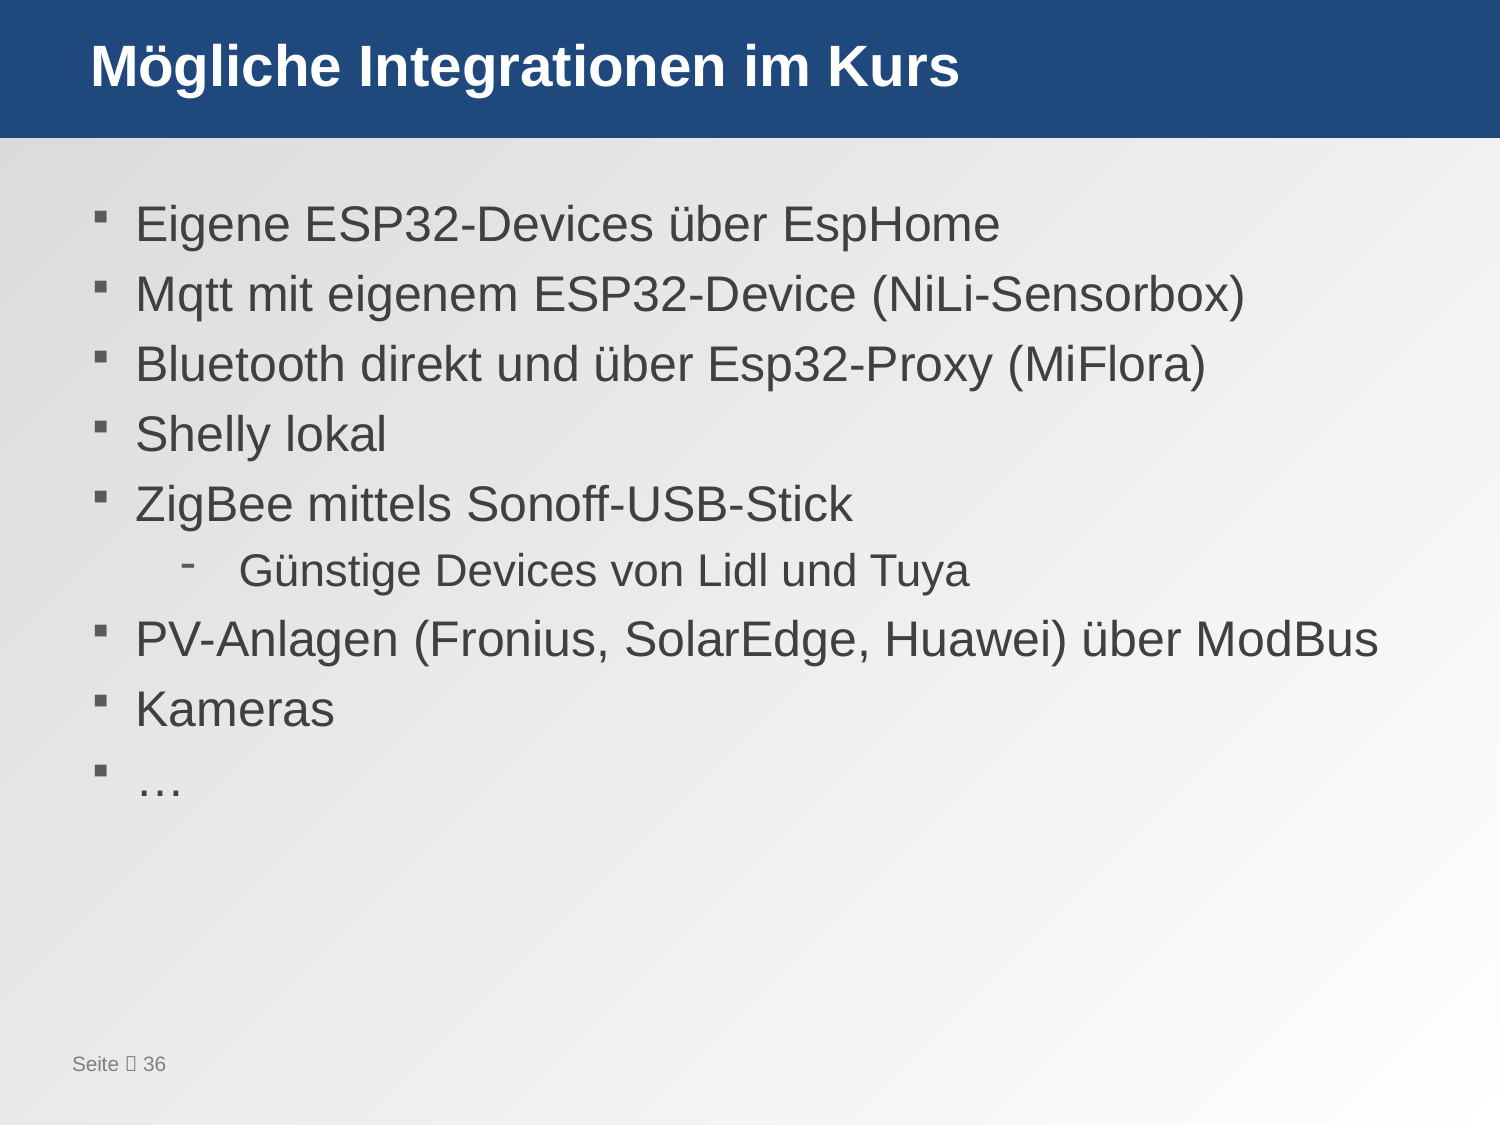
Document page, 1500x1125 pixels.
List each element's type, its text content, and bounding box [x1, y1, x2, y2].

title Mögliche Integrationen im Kurs [75, 20, 1425, 208]
list Eigene ESP32-Devices über EspHome Mqtt mit eigenem ESP32-Device (NiLi-Sensorbox) Bluetooth direkt und über Esp32-Proxy (MiFlora) Shelly lokal ZigBee mittels Sonoff-USB-Stick Günstige Devices von Lidl und Tuya PV-Anlagen (Fronius, SolarEdge, Huawei) über ModBus Kameras … [76, 184, 1424, 941]
